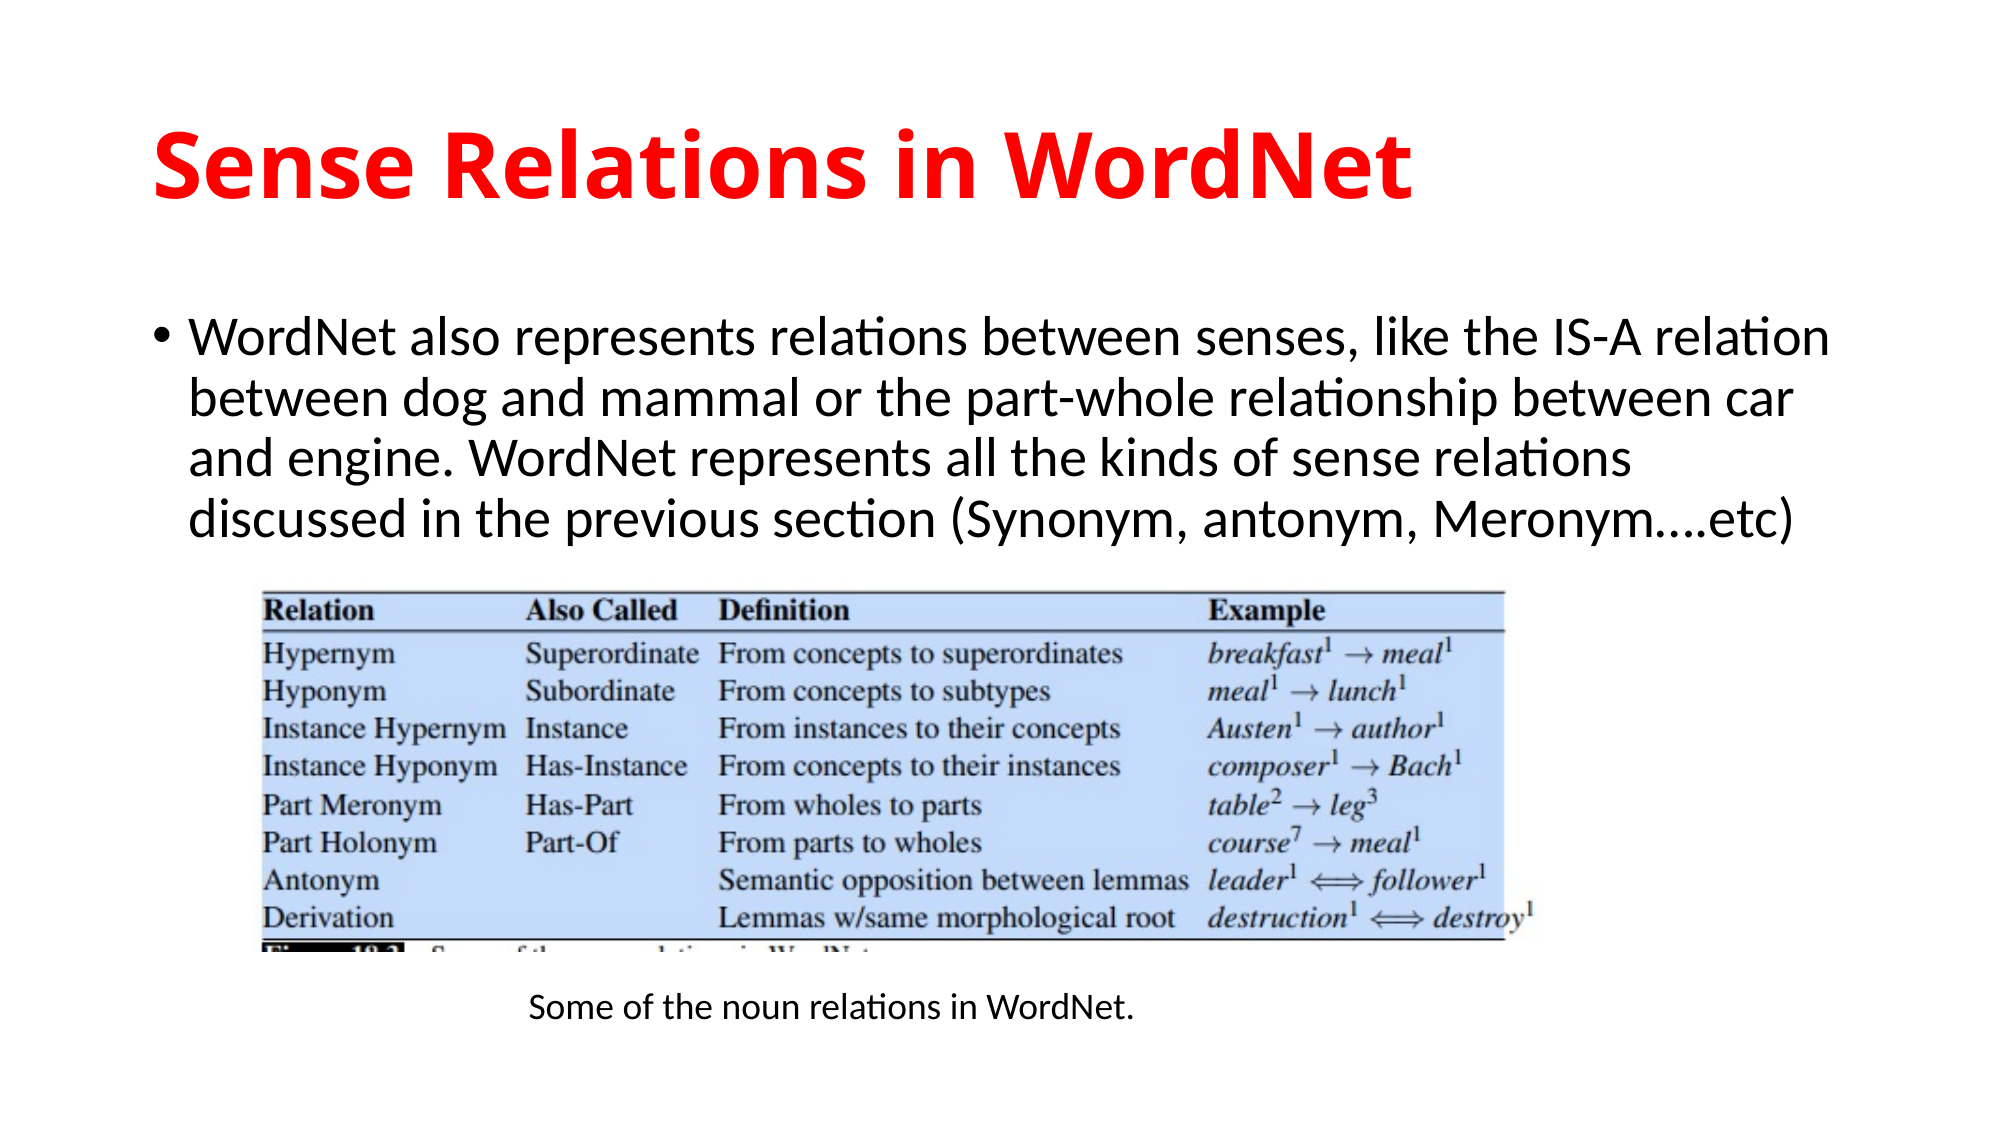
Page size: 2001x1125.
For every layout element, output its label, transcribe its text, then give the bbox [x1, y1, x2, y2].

text_box Some of the noun relations in WordNet. [513, 974, 1515, 1035]
picture [253, 583, 1572, 953]
title Sense Relations in WordNet [137, 59, 1863, 278]
list WordNet also represents relations between senses, like the IS-A relation between dog and mammal or the part-whole relationship between car and engine. WordNet represents all the kinds of sense relations discussed in the previous section (Synonym, antonym, Meronym….etc) [137, 299, 1863, 563]
